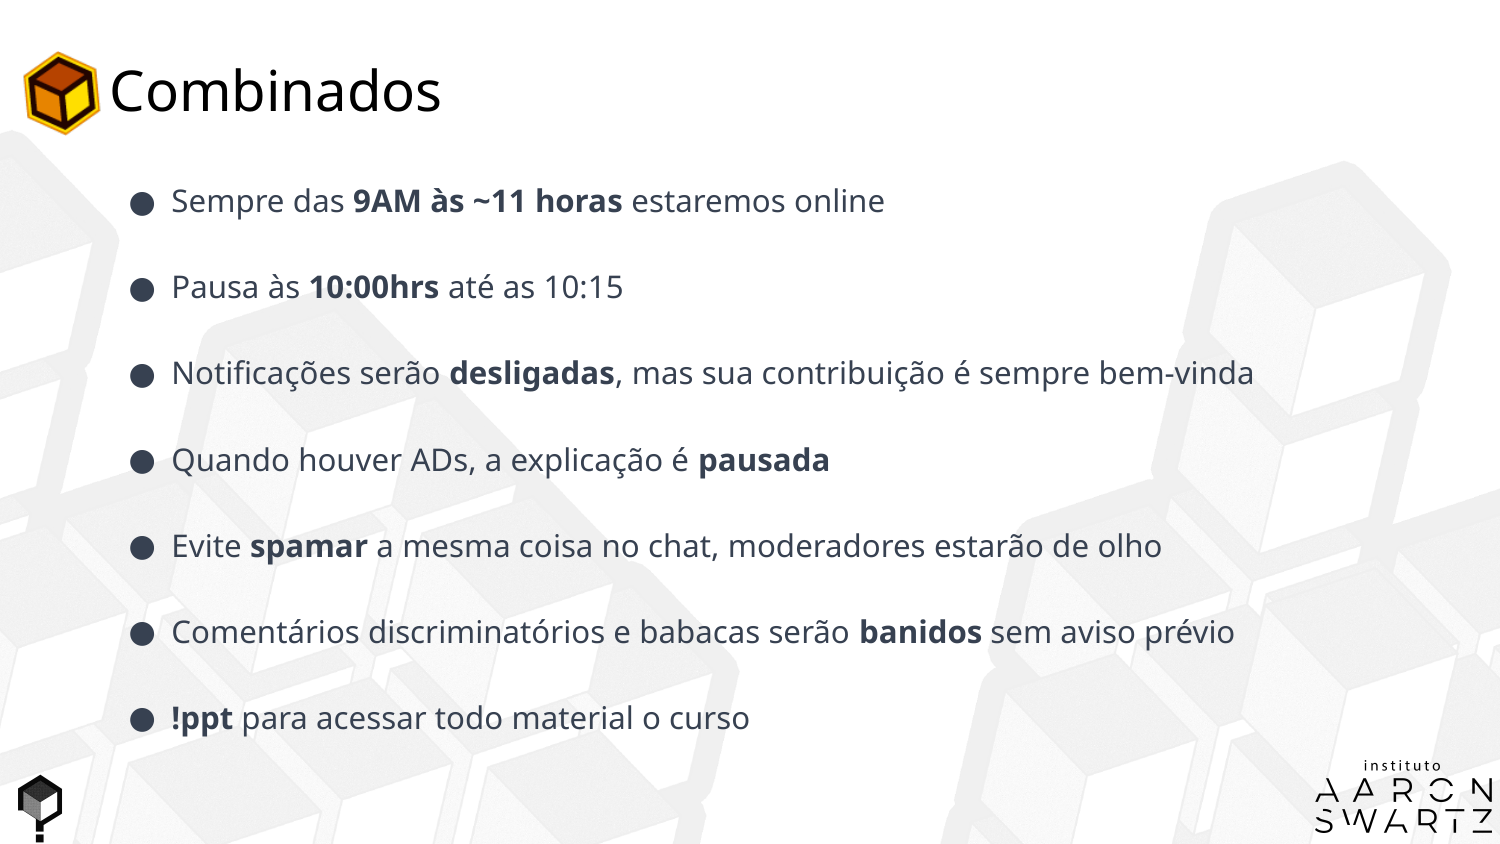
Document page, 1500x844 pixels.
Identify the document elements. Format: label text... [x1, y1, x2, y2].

picture [1315, 760, 1492, 833]
title Combinados [98, 31, 861, 156]
picture [0, 773, 82, 844]
picture [19, 51, 105, 136]
text_box Sempre das 9AM às ~11 horas estaremos online Pausa às 10:00hrs até as 10:15 Notificações serão desligadas, mas sua contribuição é sempre bem-vinda Quando houver ADs, a explicação é pausada Evite spamar a mesma coisa no chat, moderadores estarão de olho Comentários discriminatórios e babacas serão banidos sem aviso prévio !ppt para acessar todo material o curso [103, 164, 1458, 747]
